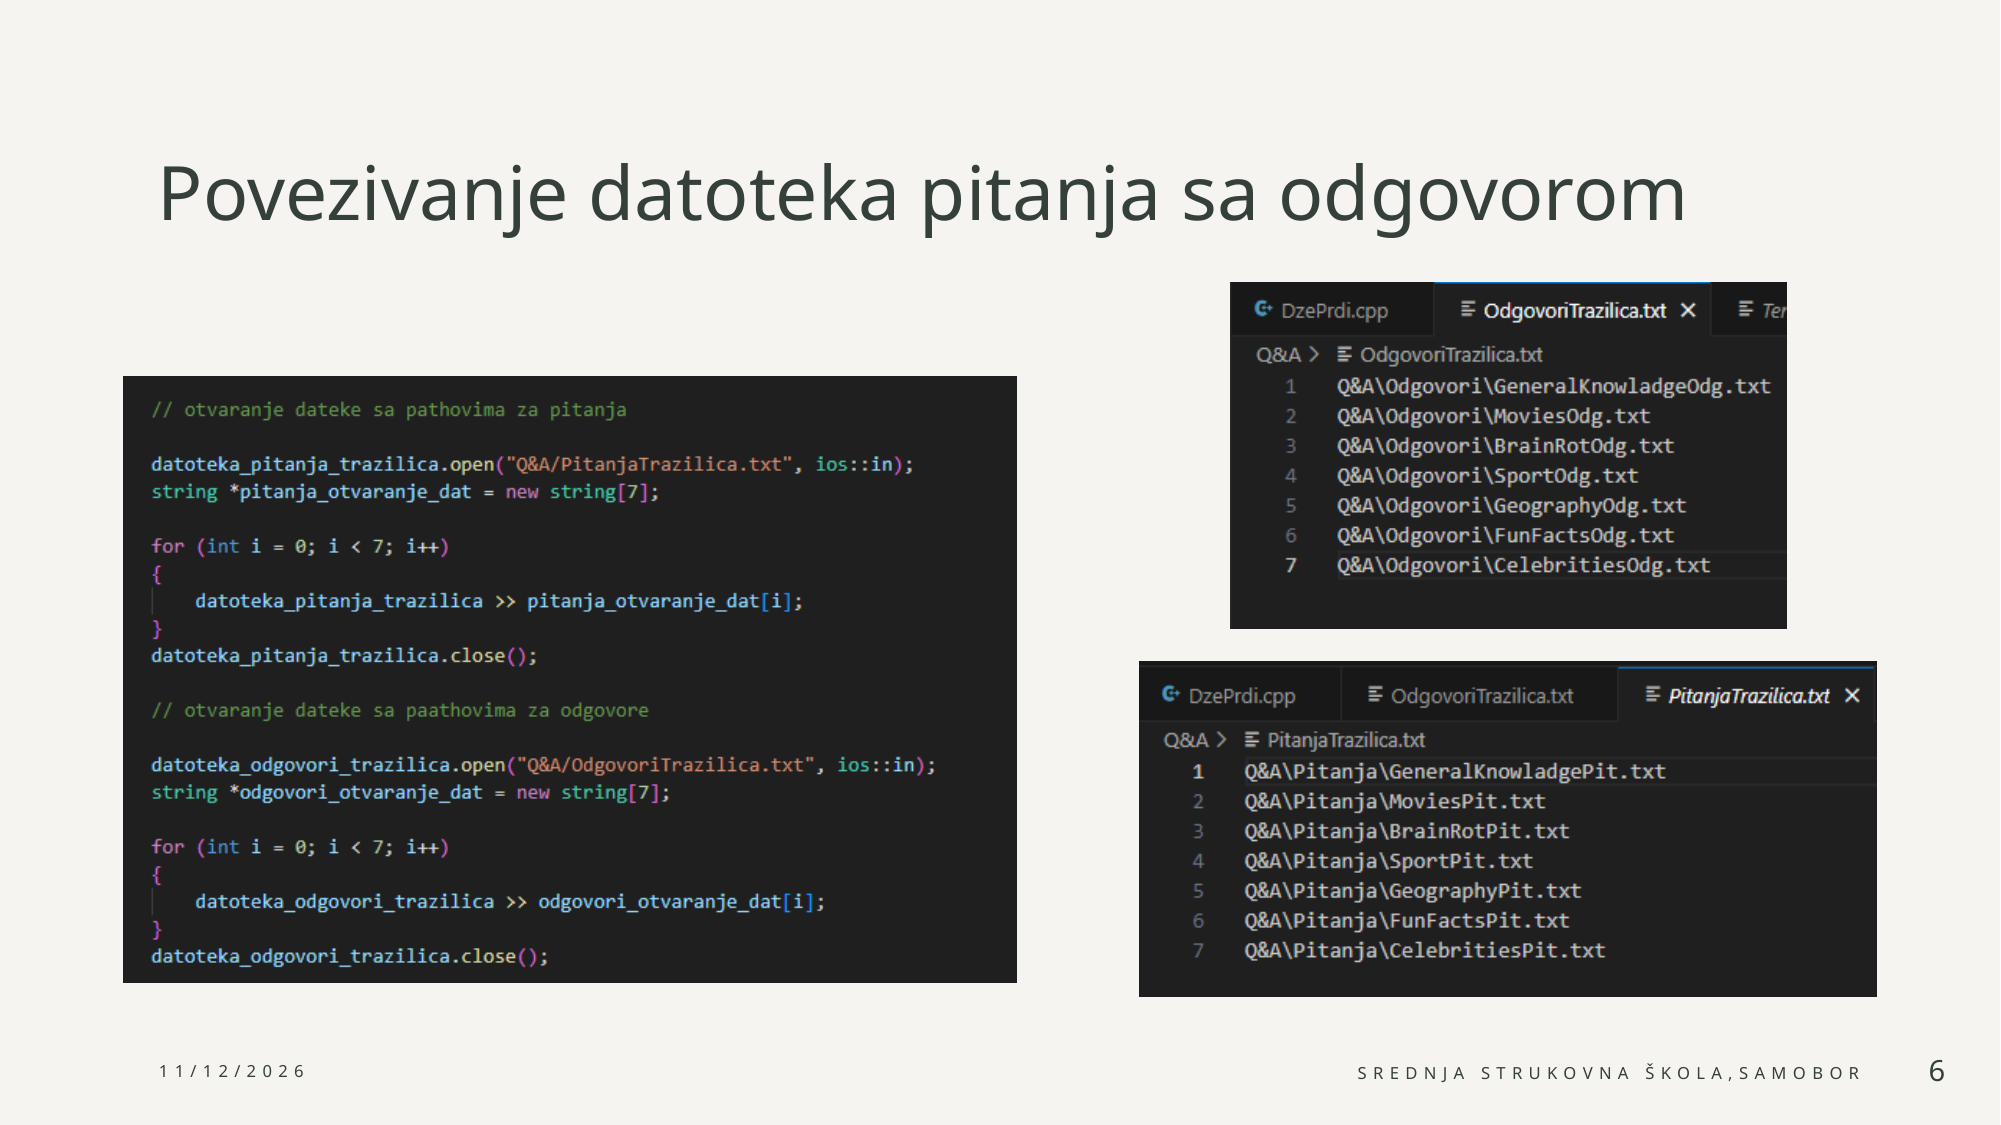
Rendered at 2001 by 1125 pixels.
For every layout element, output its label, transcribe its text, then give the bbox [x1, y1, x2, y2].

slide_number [143, 1042, 594, 1103]
picture [1229, 282, 1787, 629]
footer SREDNJA STRUKOVNA ŠKOLA,SAMOBOR [1170, 1042, 1875, 1103]
picture [1138, 661, 1878, 997]
title Povezivanje datoteka pitanja sa odgovorom [142, 96, 1858, 244]
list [122, 376, 1017, 984]
slide_number 6 [1875, 1042, 1961, 1103]
